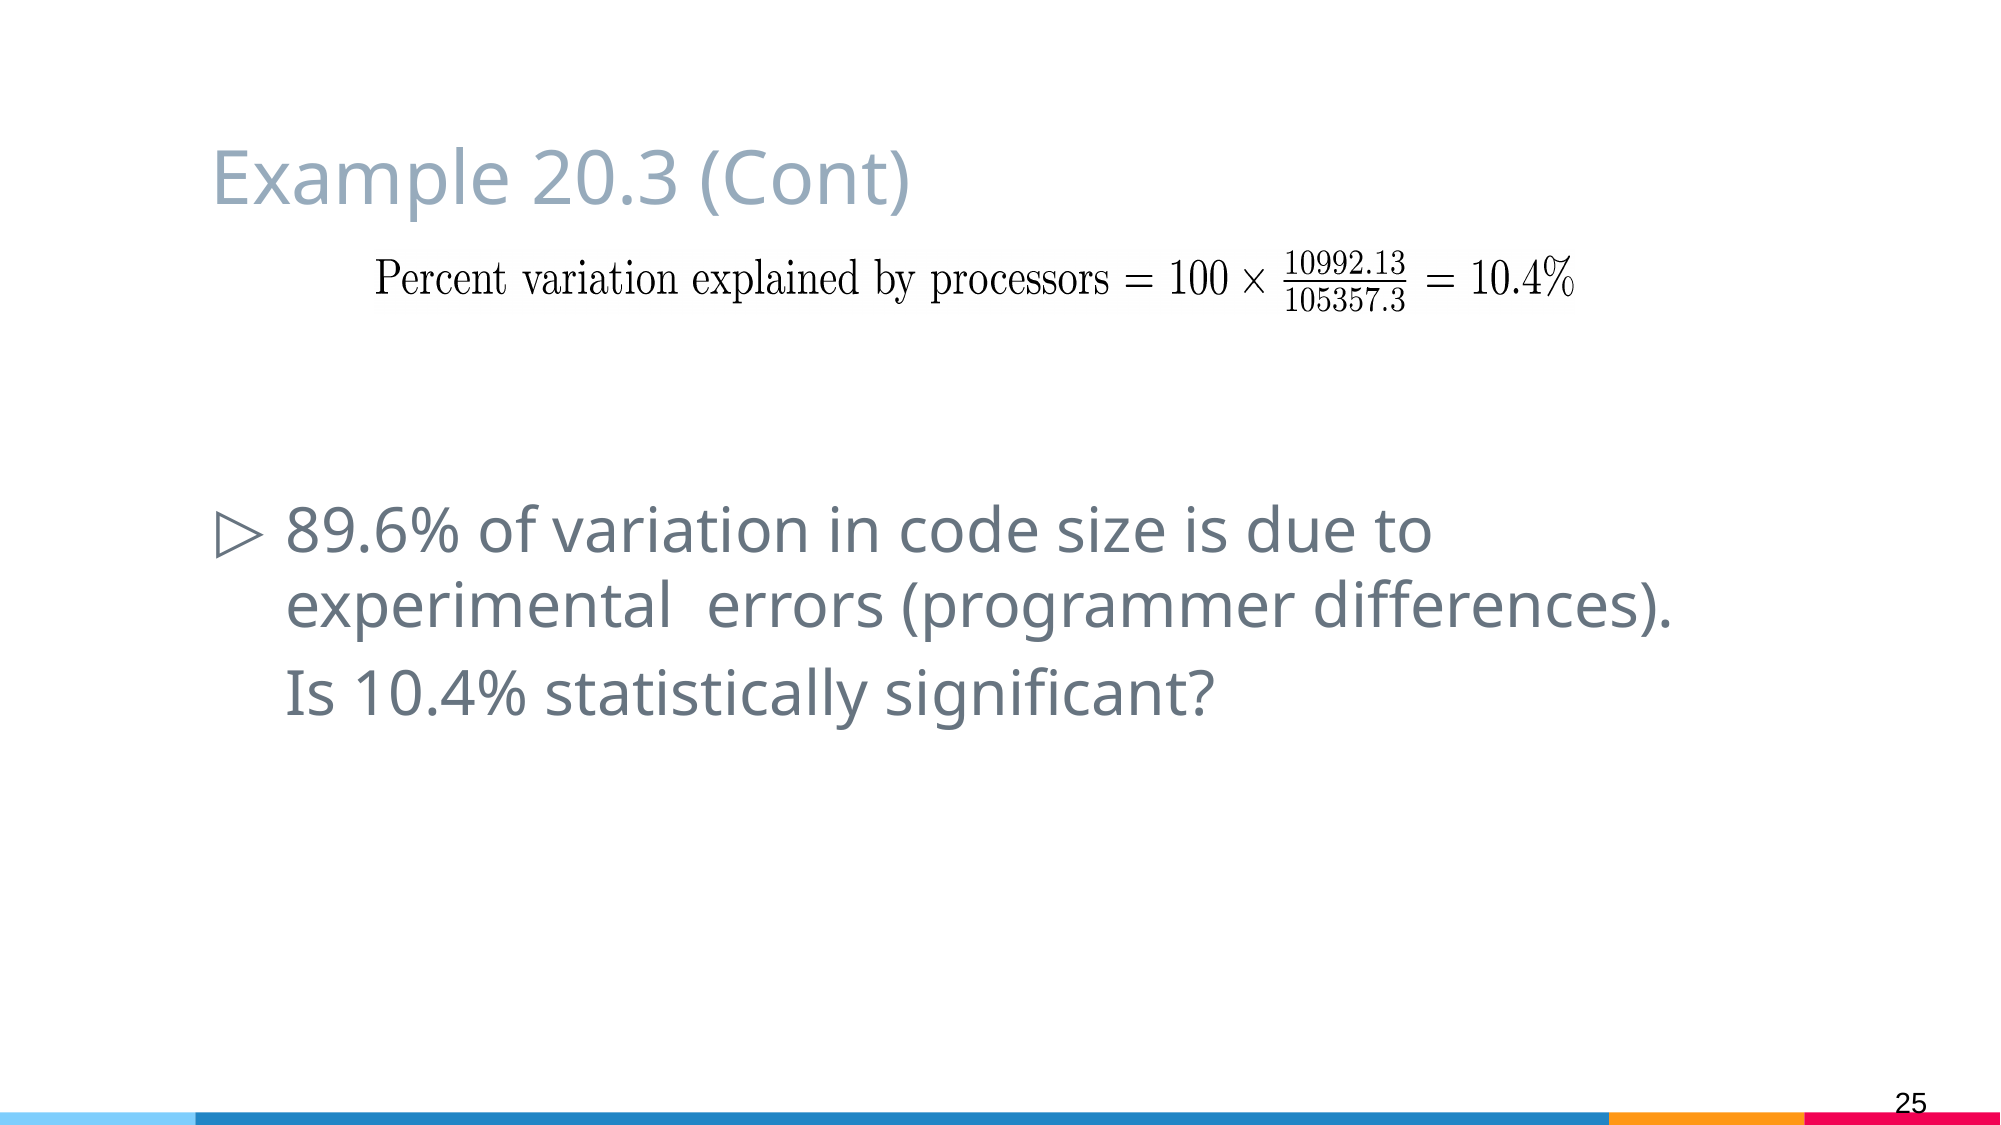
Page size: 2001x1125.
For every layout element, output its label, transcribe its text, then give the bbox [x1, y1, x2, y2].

list 89.6% of variation in code size is due to experimental errors (programmer differences). Is 10.4% statistically significant? [195, 300, 1780, 1078]
title Example 20.3 (Cont) [195, 47, 1802, 236]
picture [374, 249, 1576, 315]
